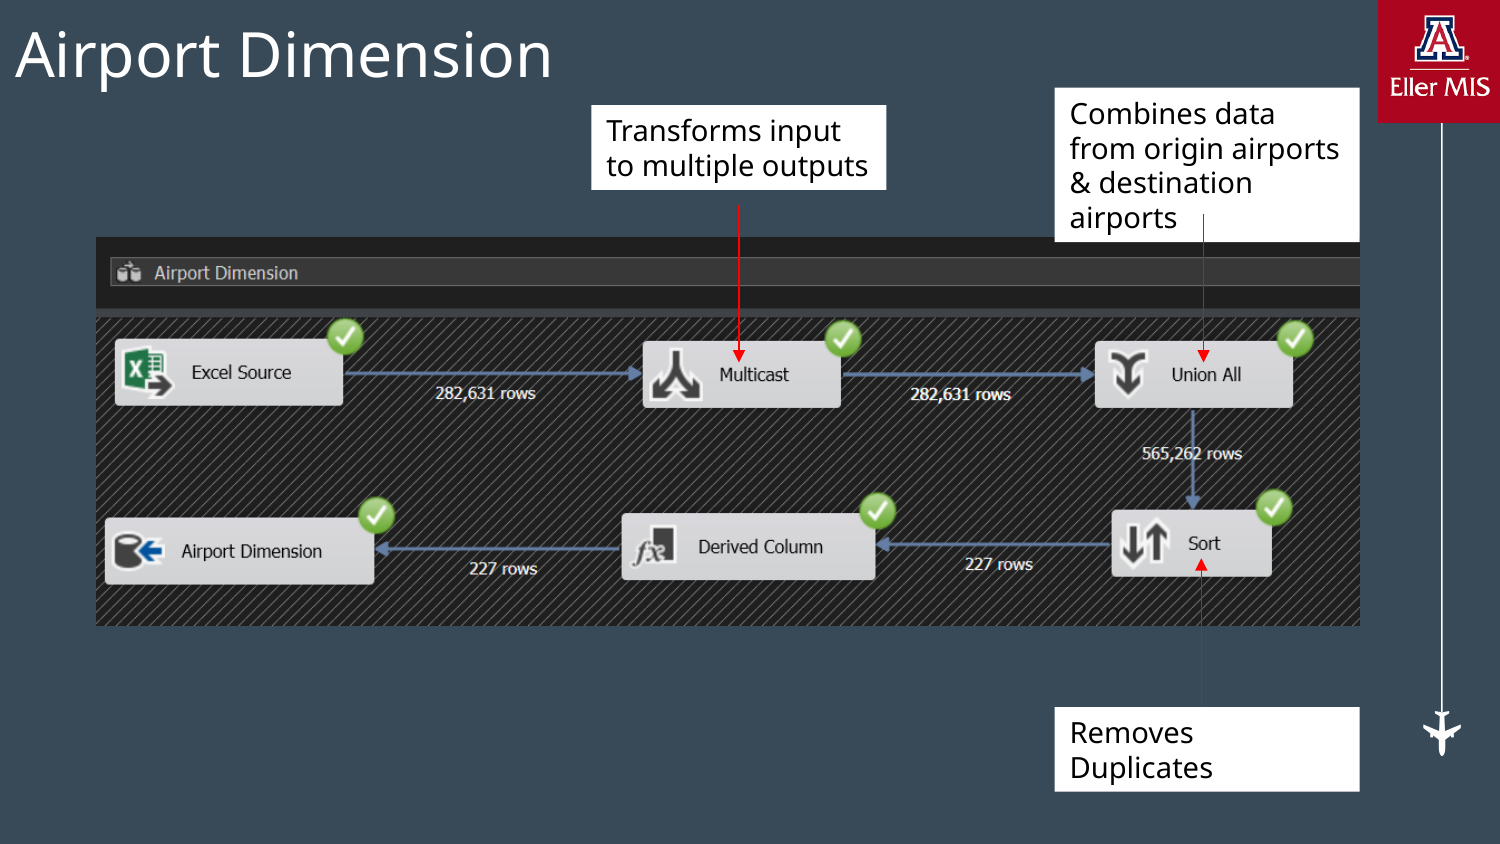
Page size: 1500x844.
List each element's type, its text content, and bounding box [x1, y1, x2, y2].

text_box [1054, 557, 1360, 758]
picture [1420, 711, 1464, 756]
picture [1377, 0, 1500, 123]
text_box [1054, 87, 1360, 363]
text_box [591, 104, 887, 363]
title Airport Dimension [0, 0, 1264, 94]
picture [95, 237, 1360, 626]
